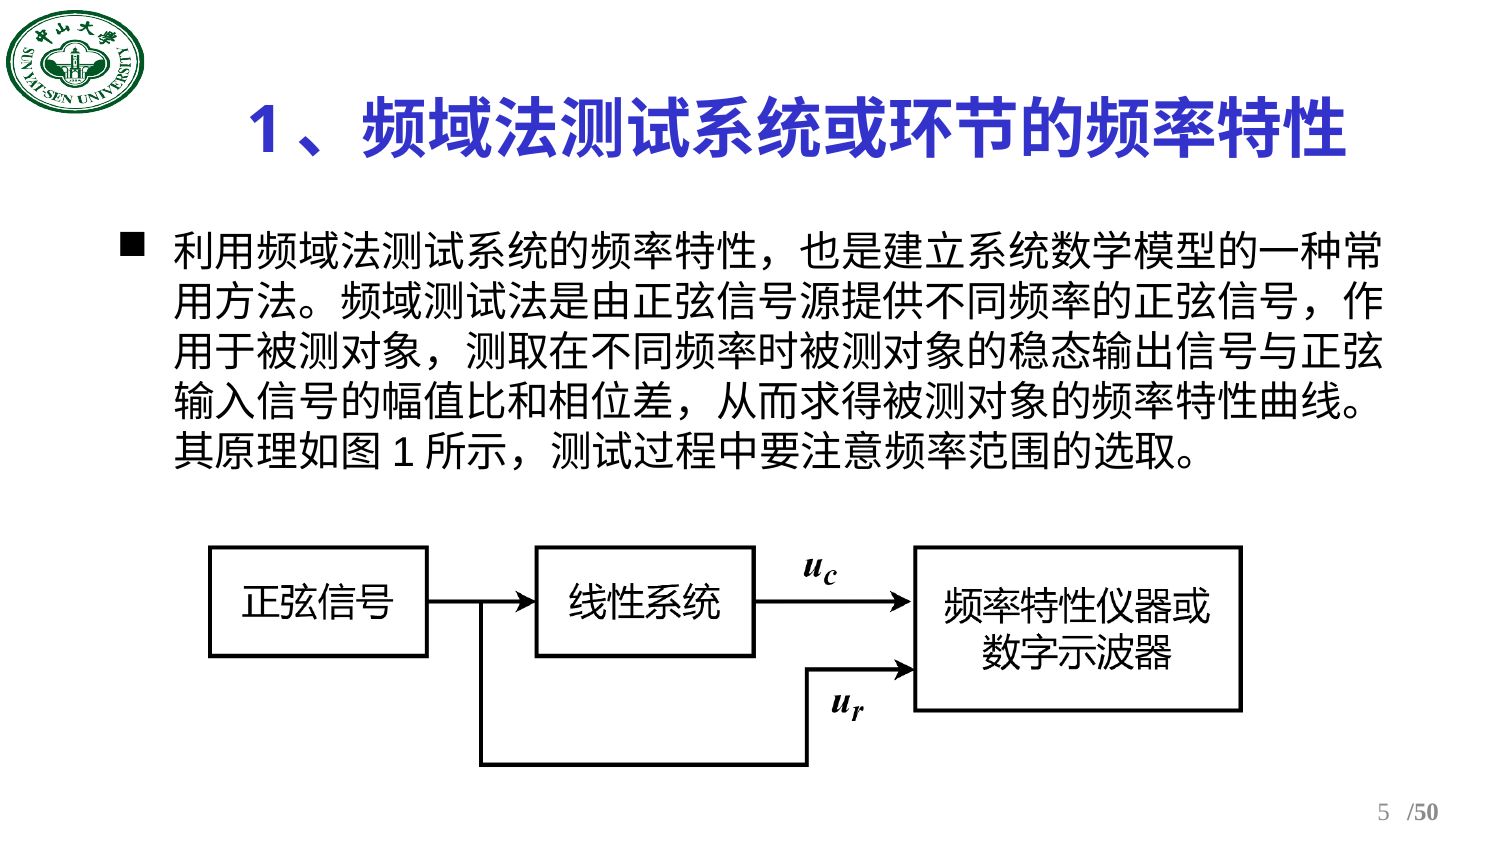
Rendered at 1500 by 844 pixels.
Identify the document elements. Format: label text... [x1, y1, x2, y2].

slide_number 5 [1362, 788, 1447, 833]
picture [0, 0, 172, 126]
text_box 利用频域法测试系统的频率特性，也是建立系统数学模型的一种常用方法。频域测试法是由正弦信号源提供不同频率的正弦信号，作用于被测对象，测取在不同频率时被测对象的稳态输出信号与正弦输入信号的幅值比和相位差，从而求得被测对象的频率特性曲线。其原理如图1所示，测试过程中要注意频率范围的选取。 [102, 217, 1424, 483]
text_box 1、频域法测试系统或环节的频率特性 [147, 56, 1447, 197]
picture [194, 519, 1256, 791]
